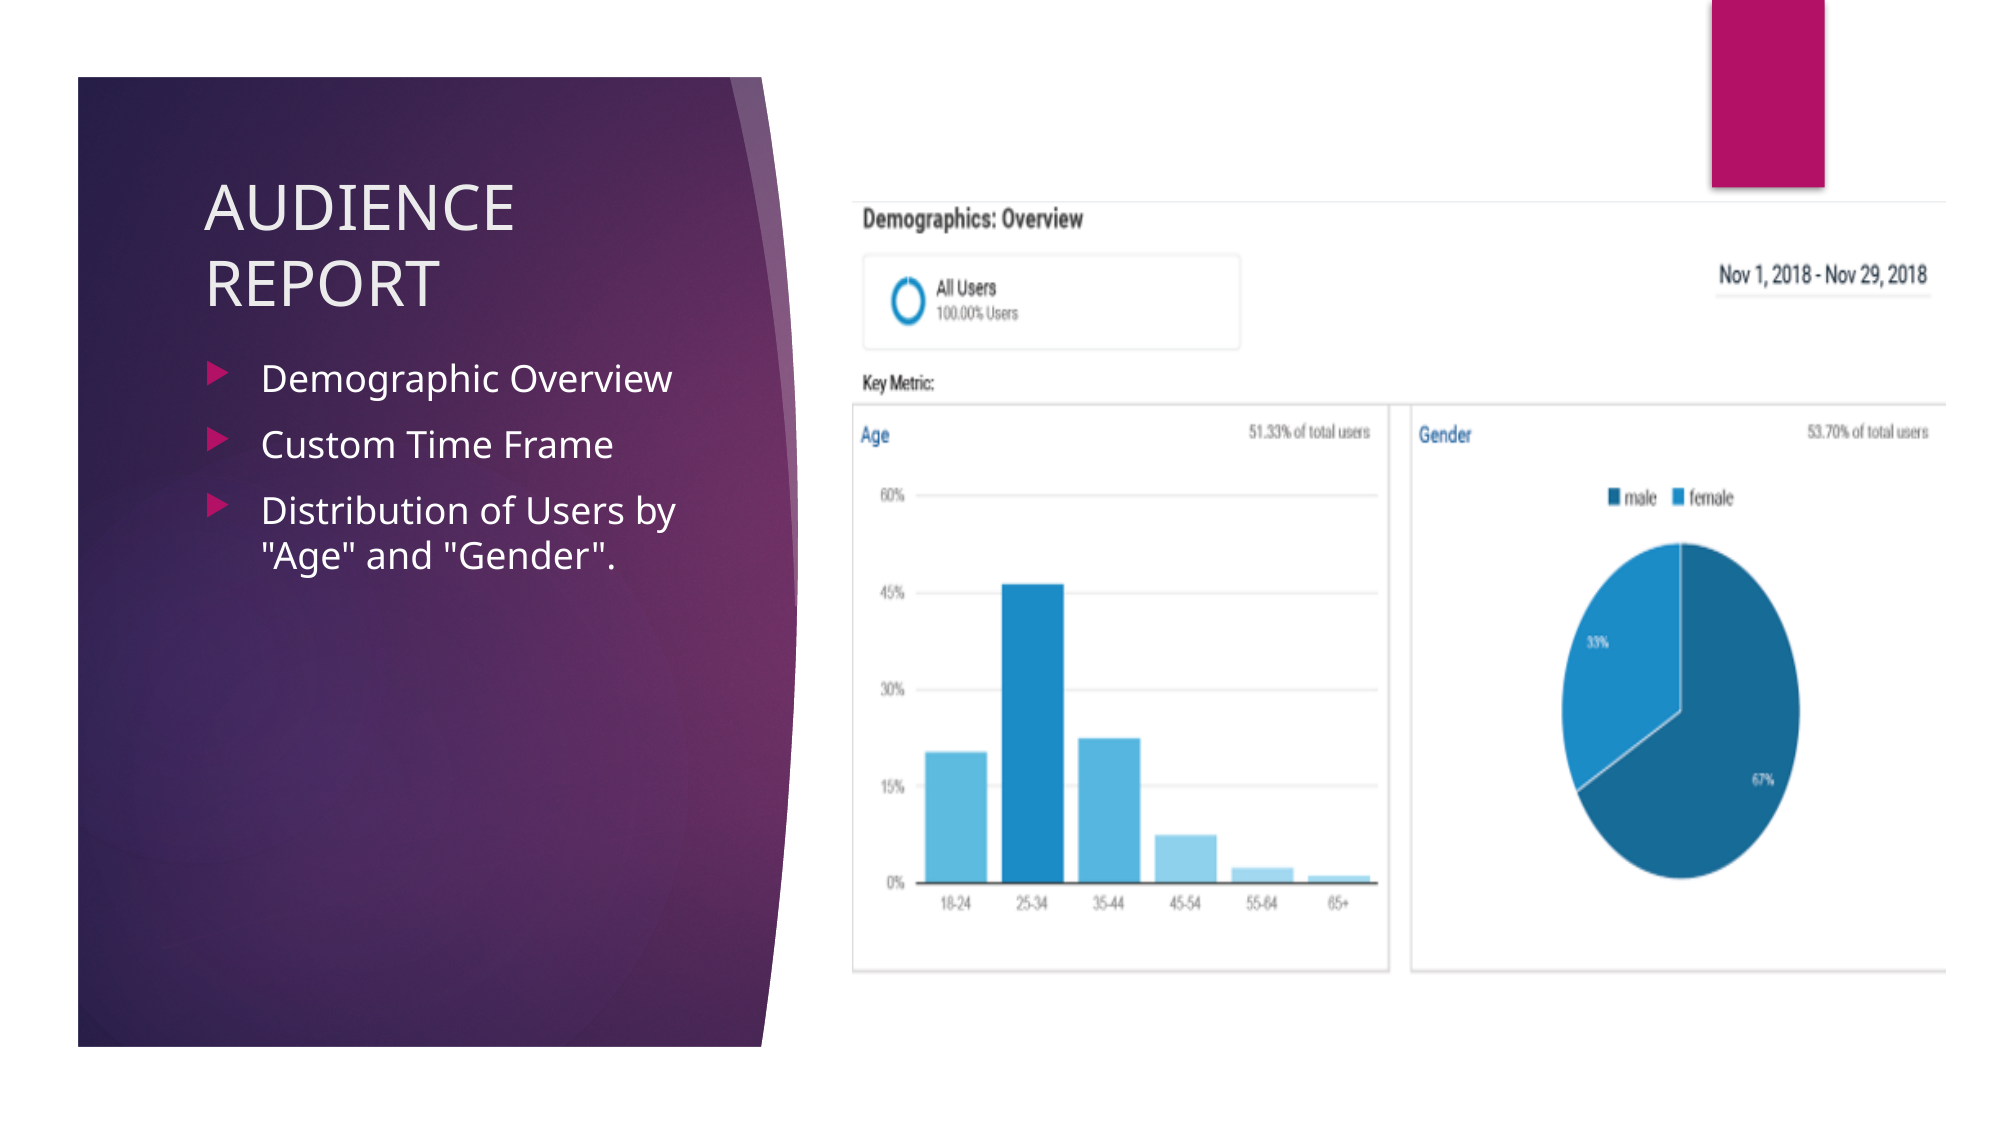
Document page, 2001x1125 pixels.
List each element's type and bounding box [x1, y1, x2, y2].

picture [851, 201, 1947, 1018]
text_box [0, 0, 2000, 1125]
